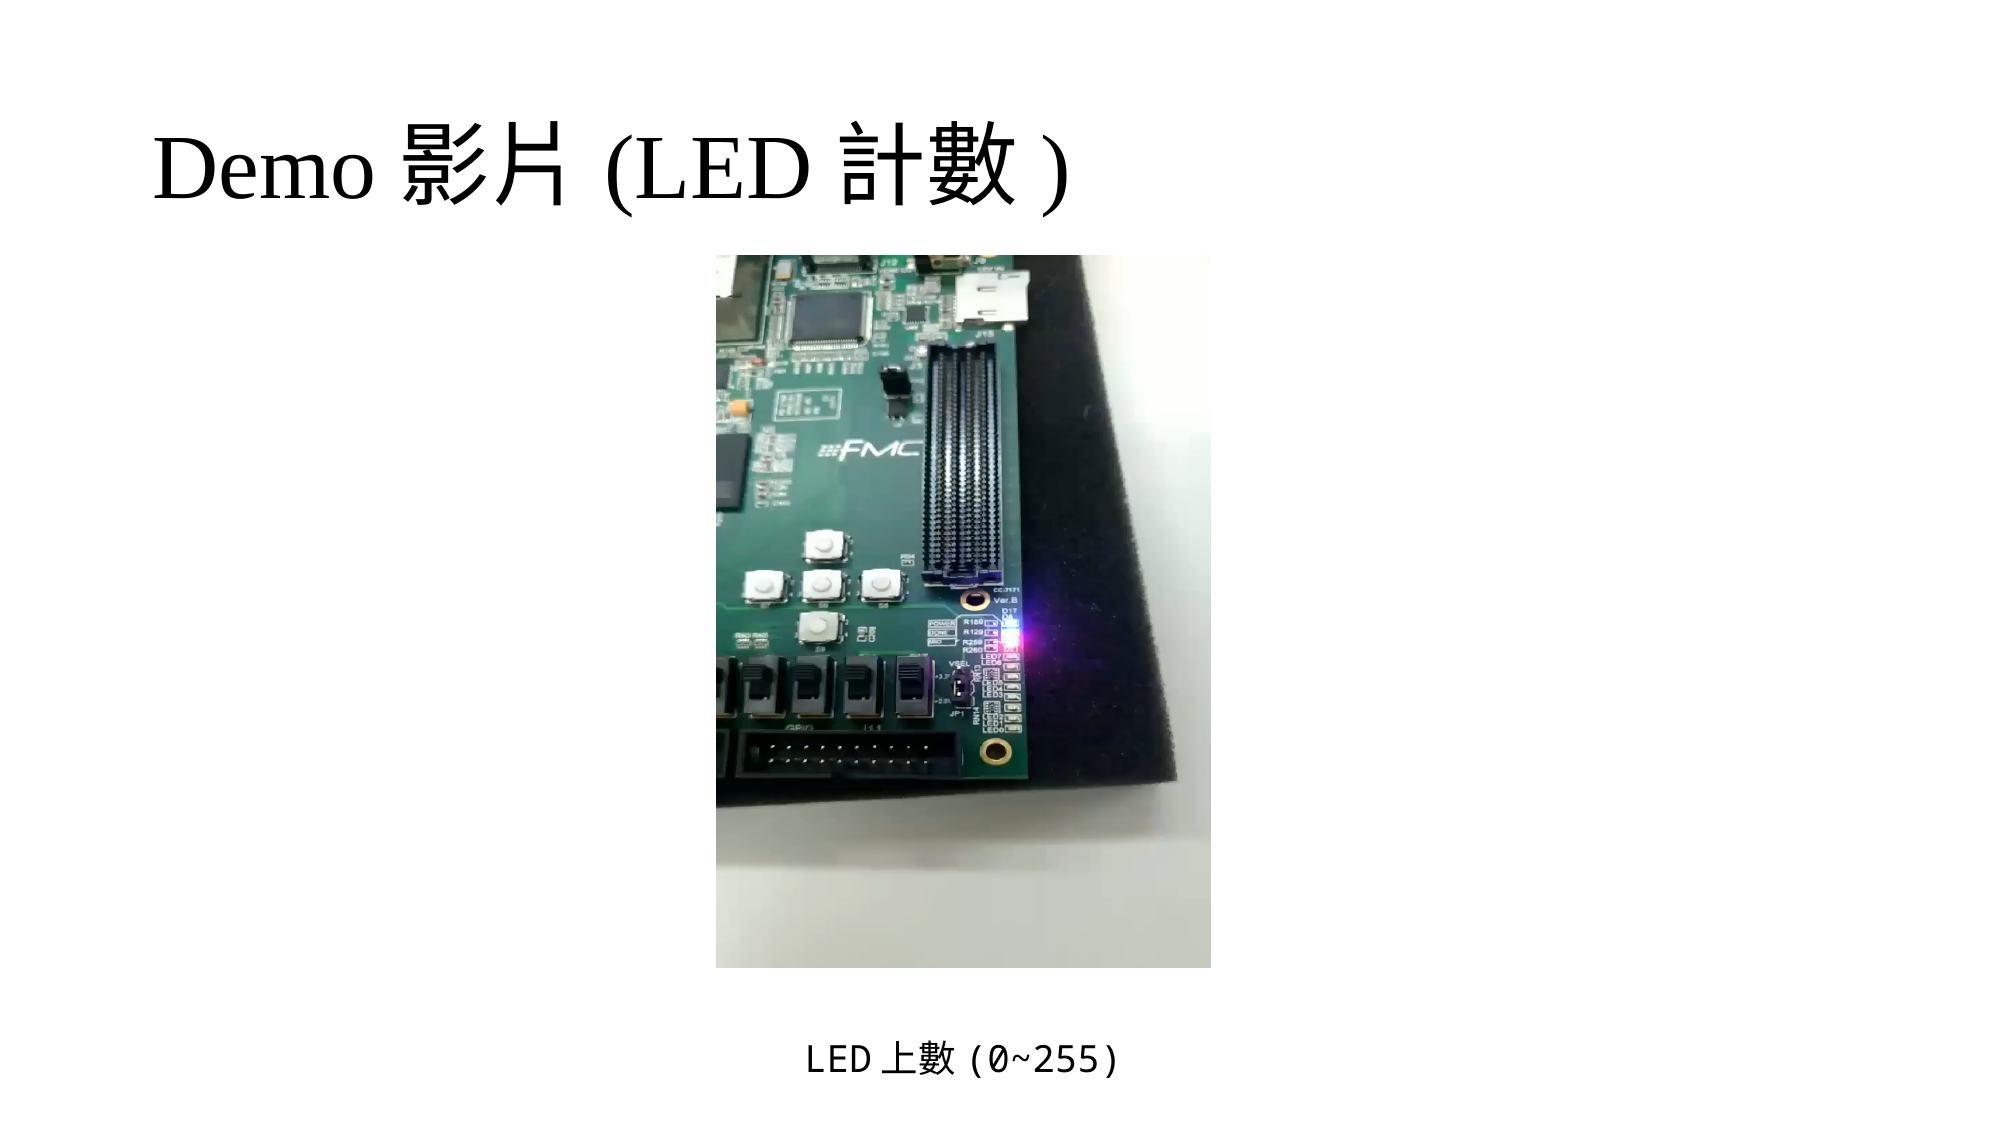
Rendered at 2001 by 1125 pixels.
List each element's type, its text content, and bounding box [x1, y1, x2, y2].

text_box LED上數(0~255) [789, 1027, 1137, 1088]
title Demo影片(LED計數) [137, 59, 1863, 278]
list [715, 254, 1212, 969]
